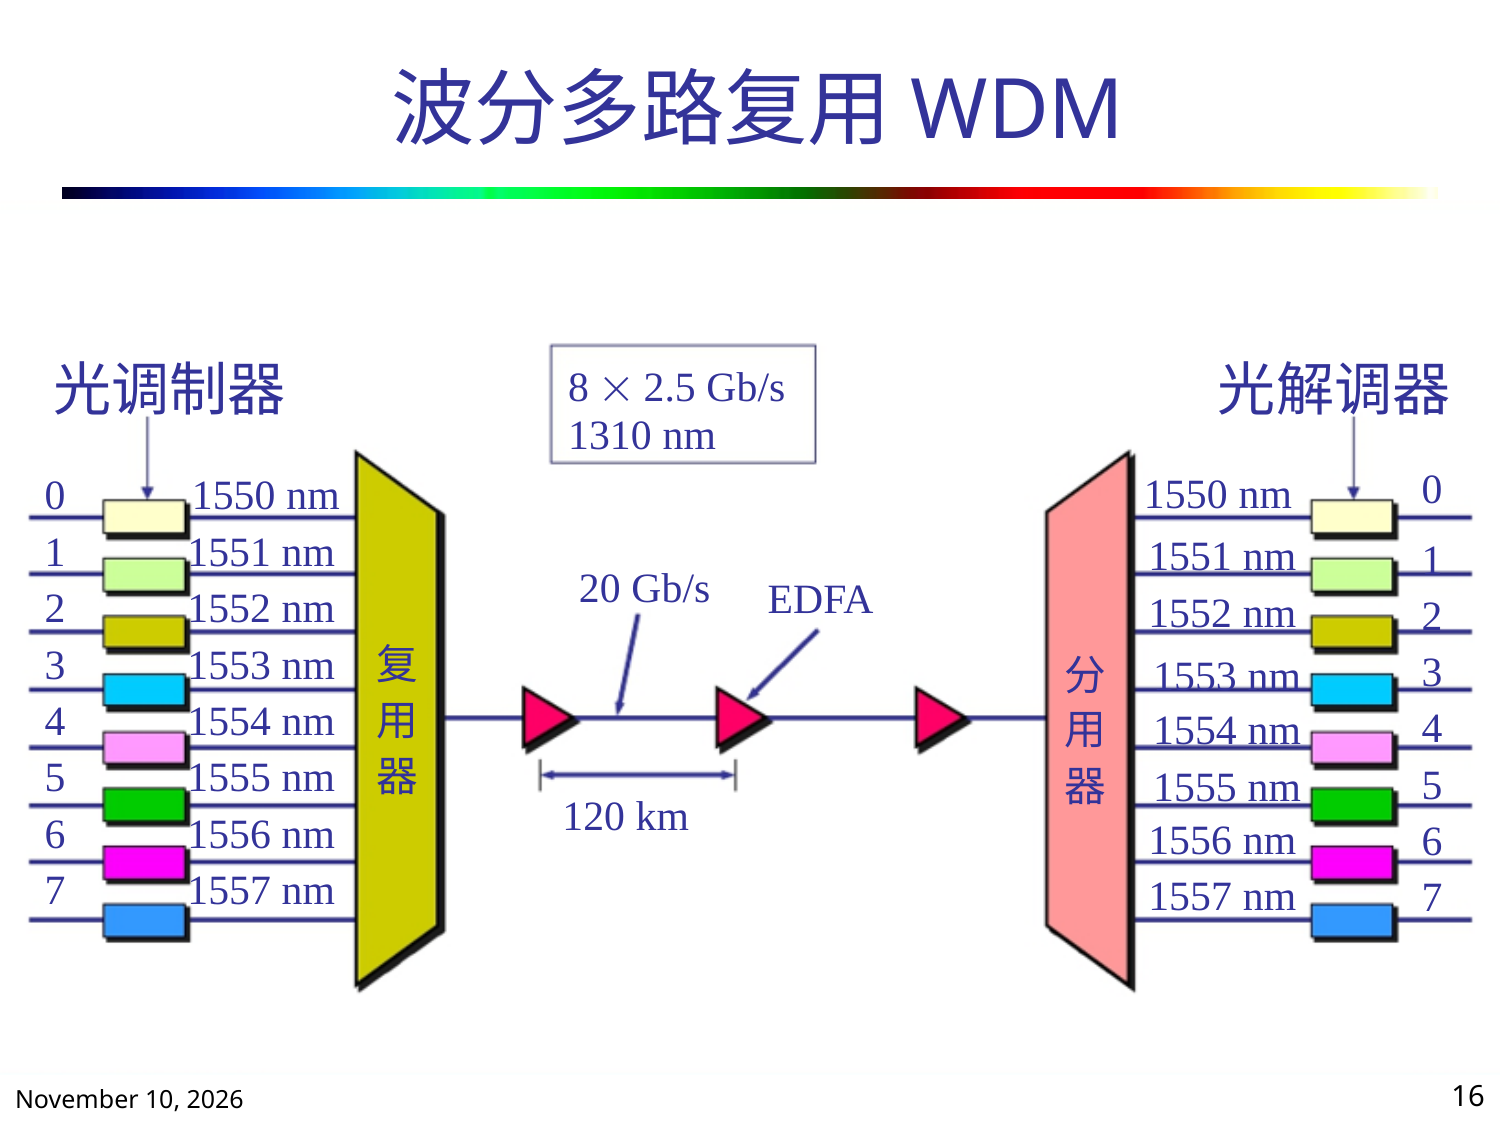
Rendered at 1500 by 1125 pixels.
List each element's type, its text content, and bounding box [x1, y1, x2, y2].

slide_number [0, 1083, 313, 1125]
slide_number 16 [1187, 1082, 1500, 1125]
title 波分多路复用WDM [124, 37, 1392, 163]
picture [0, 187, 1500, 1076]
